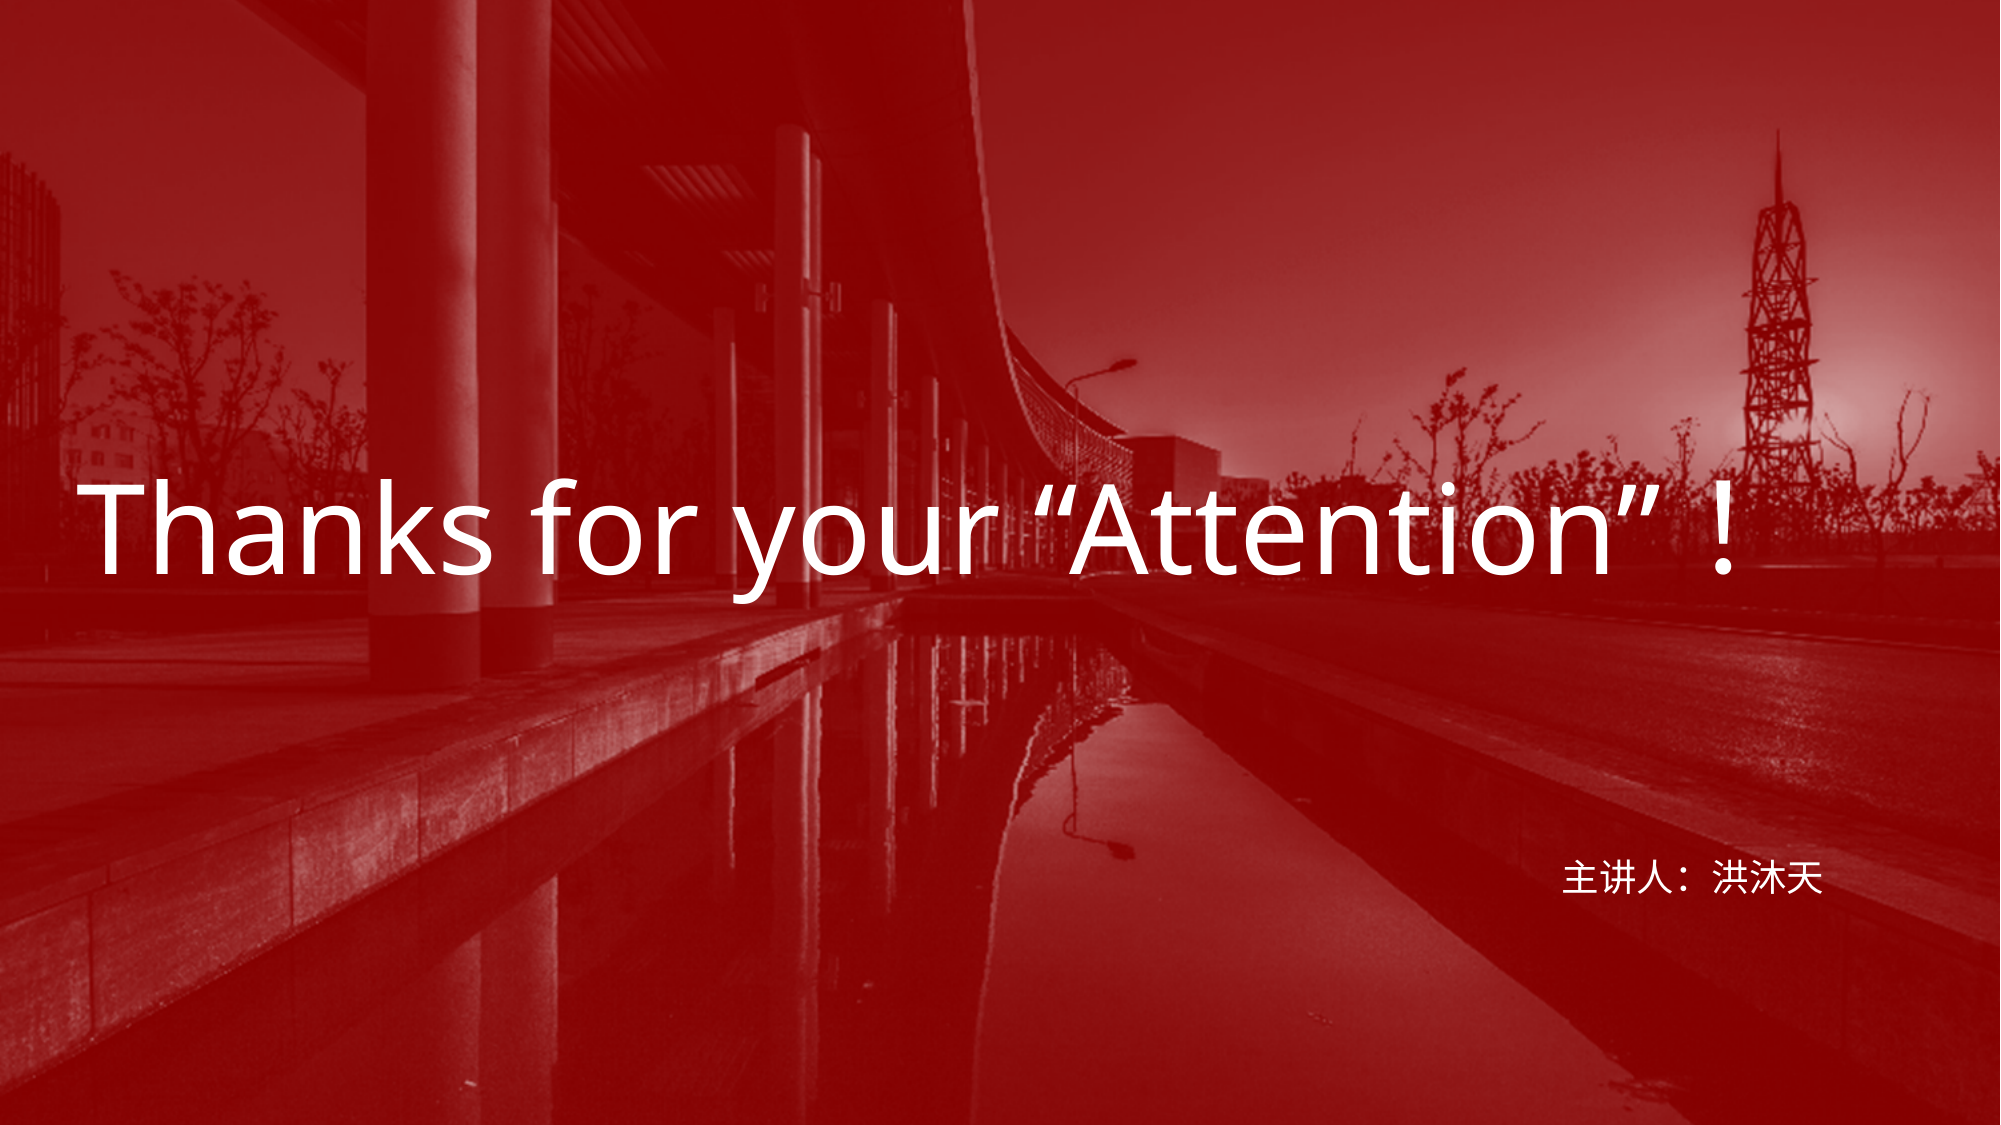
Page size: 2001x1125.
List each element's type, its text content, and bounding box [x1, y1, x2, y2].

text_box Thanks for your “Attention”！ [61, 442, 2000, 825]
picture [0, 0, 2000, 1125]
text_box 主讲人：洪沐天 [1547, 846, 1918, 907]
